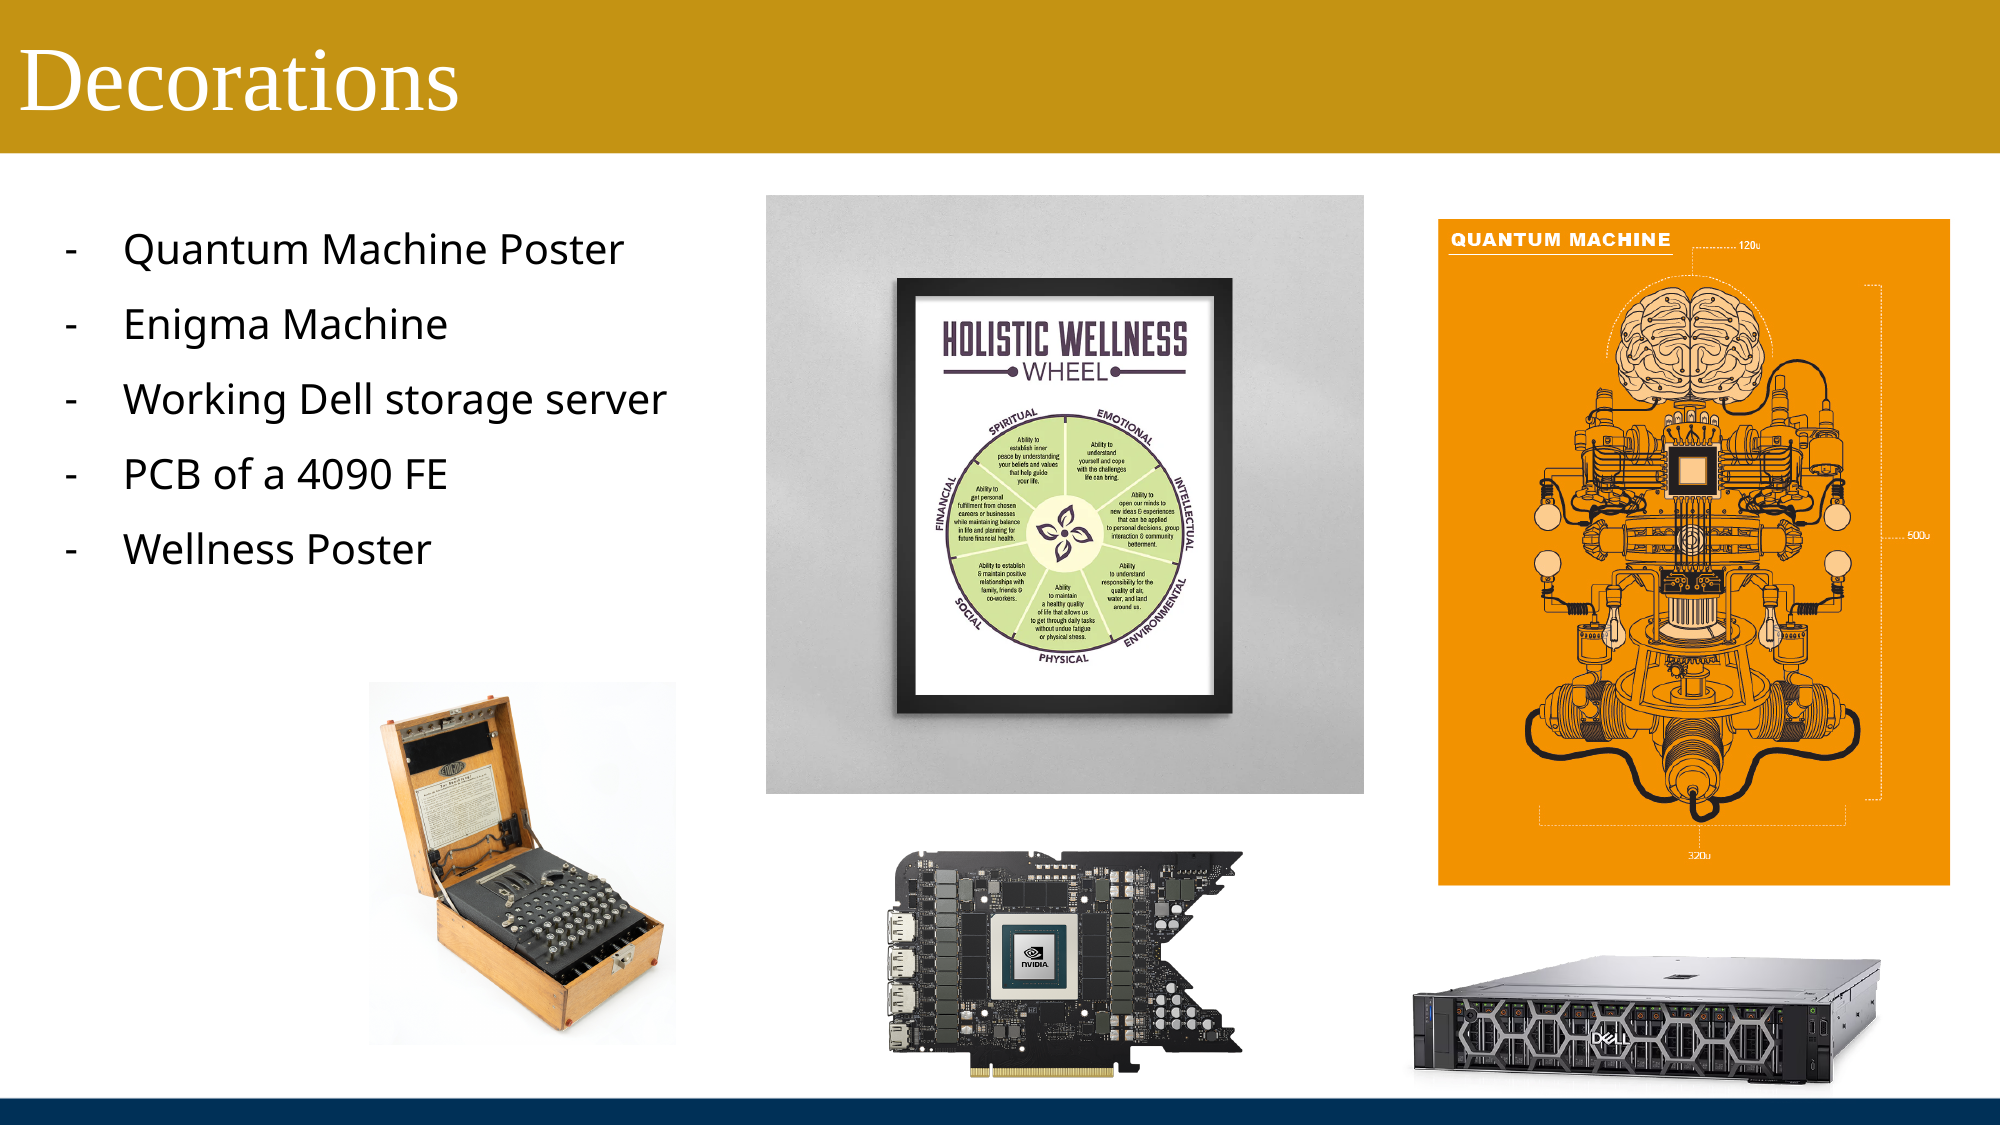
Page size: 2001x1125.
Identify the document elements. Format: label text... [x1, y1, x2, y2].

text_box Quantum Machine Poster Enigma Machine Working Dell storage server PCB of a 4090 FE Wellness Poster [32, 182, 717, 401]
picture [0, 0, 2000, 1125]
title Decorations [3, 3, 2000, 150]
